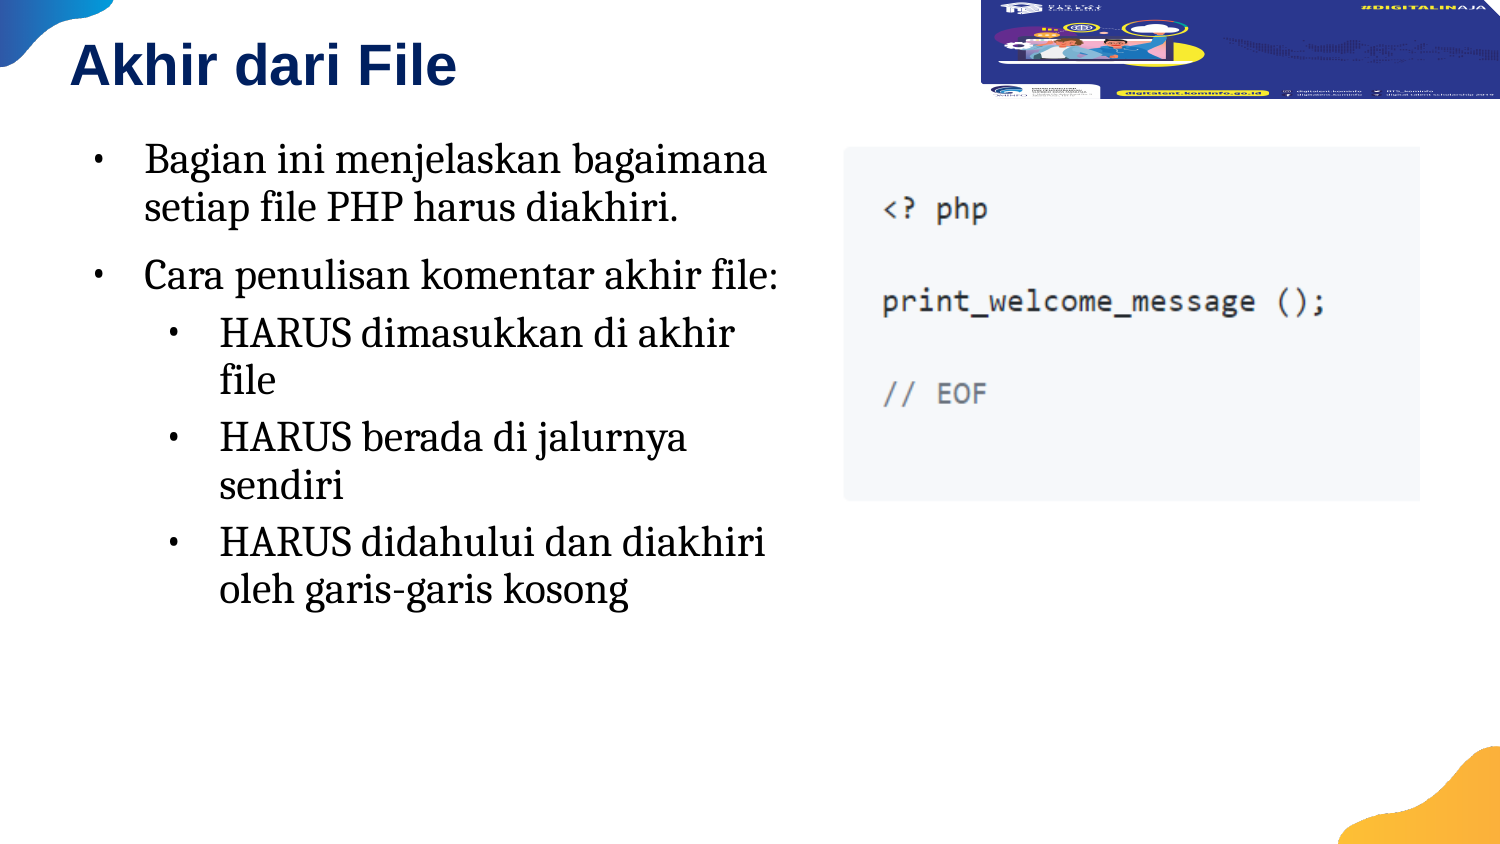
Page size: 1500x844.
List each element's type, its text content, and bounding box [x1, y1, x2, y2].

picture [980, 0, 1500, 100]
picture [828, 128, 1421, 522]
text_box Bagian ini menjelaskan bagaimana setiap file PHP harus diakhiri. Cara penulisan komentar akhir file: HARUS dimasukkan di akhir file HARUS berada di jalurnya sendiri HARUS didahului dan diakhiri oleh garis-garis kosong [54, 128, 814, 633]
text_box Akhir dari File [54, 19, 977, 105]
picture [1335, 738, 1500, 844]
picture [0, 0, 115, 73]
